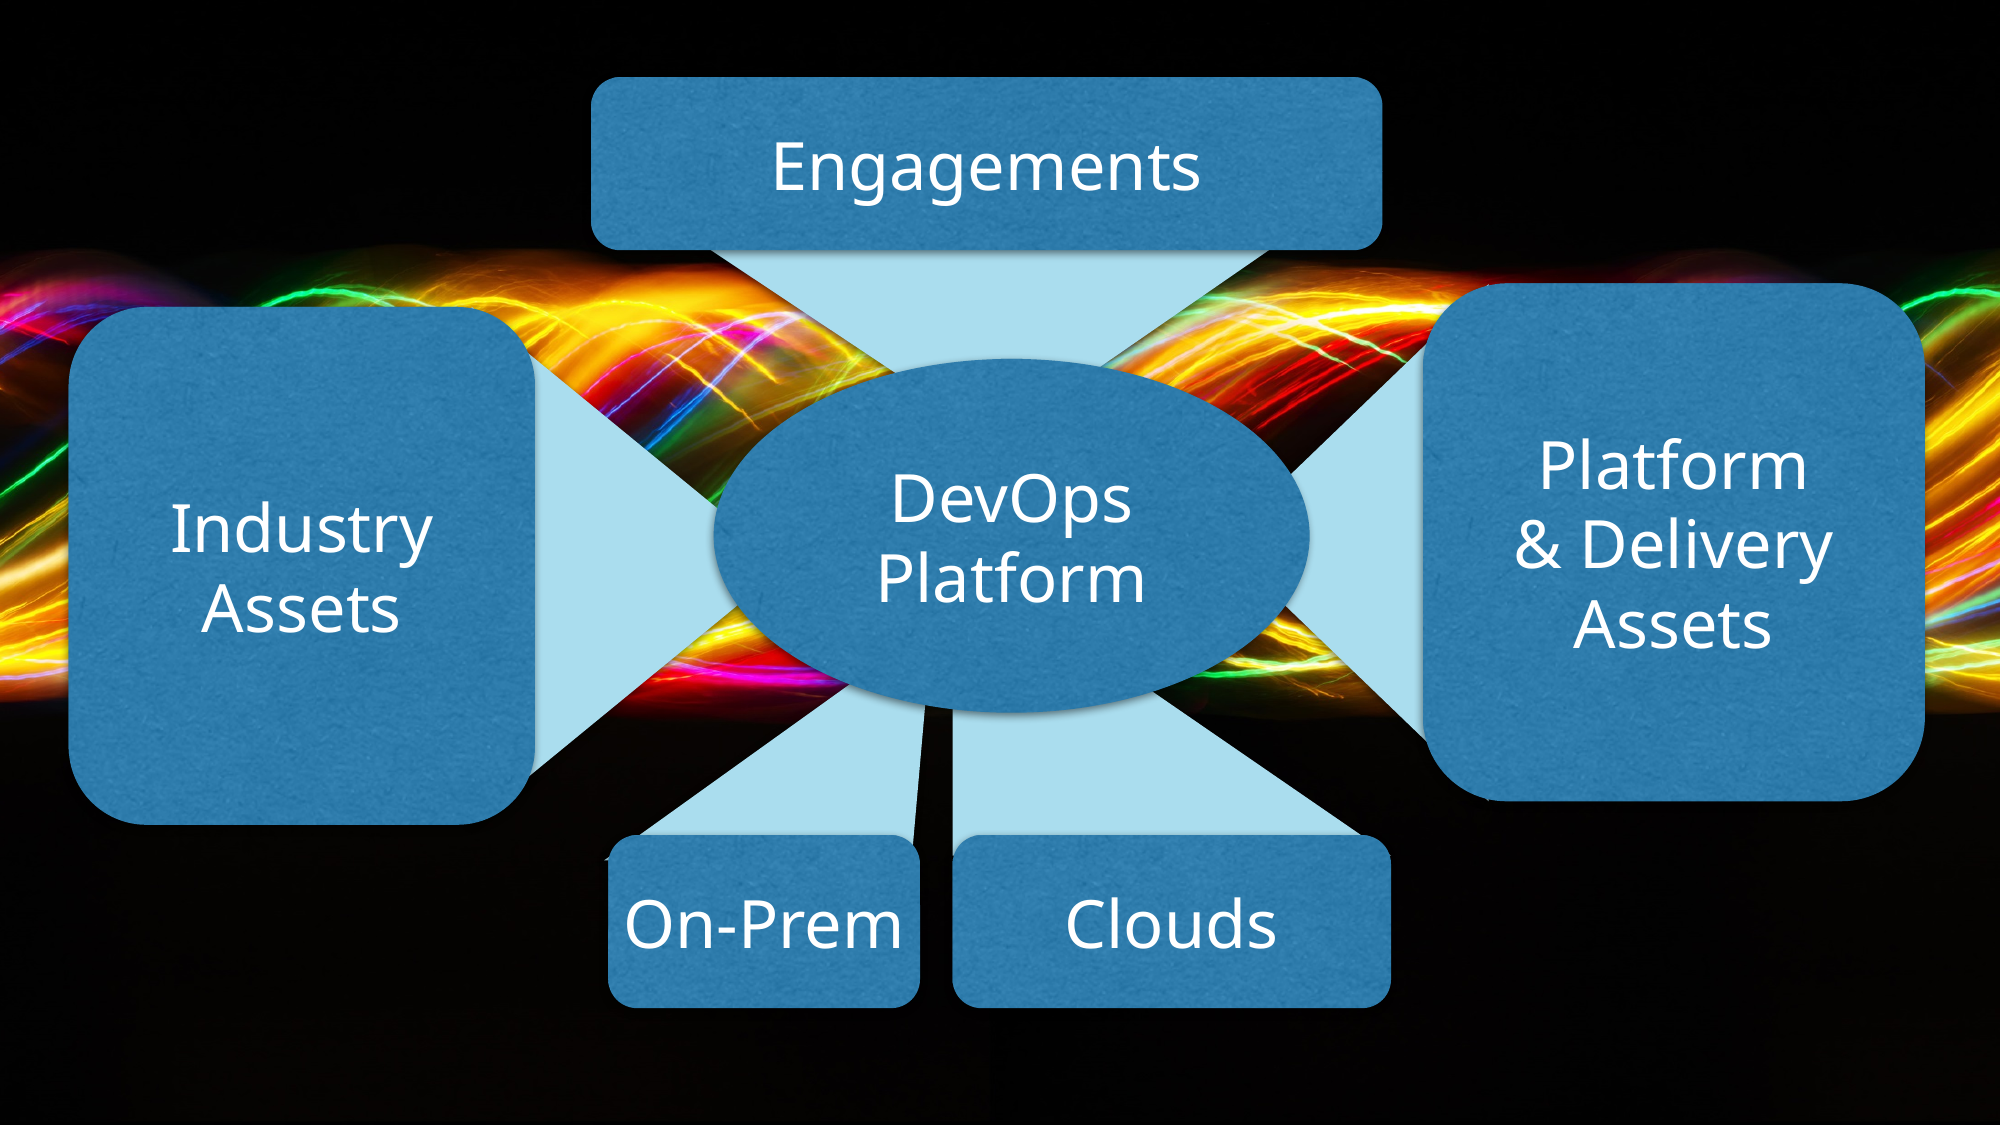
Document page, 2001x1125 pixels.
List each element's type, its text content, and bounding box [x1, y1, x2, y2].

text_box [603, 553, 1392, 1009]
text_box DevOps Platform [791, 448, 1214, 552]
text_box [68, 306, 787, 826]
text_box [590, 76, 1383, 440]
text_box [1219, 283, 1926, 802]
picture [0, 0, 2000, 1125]
